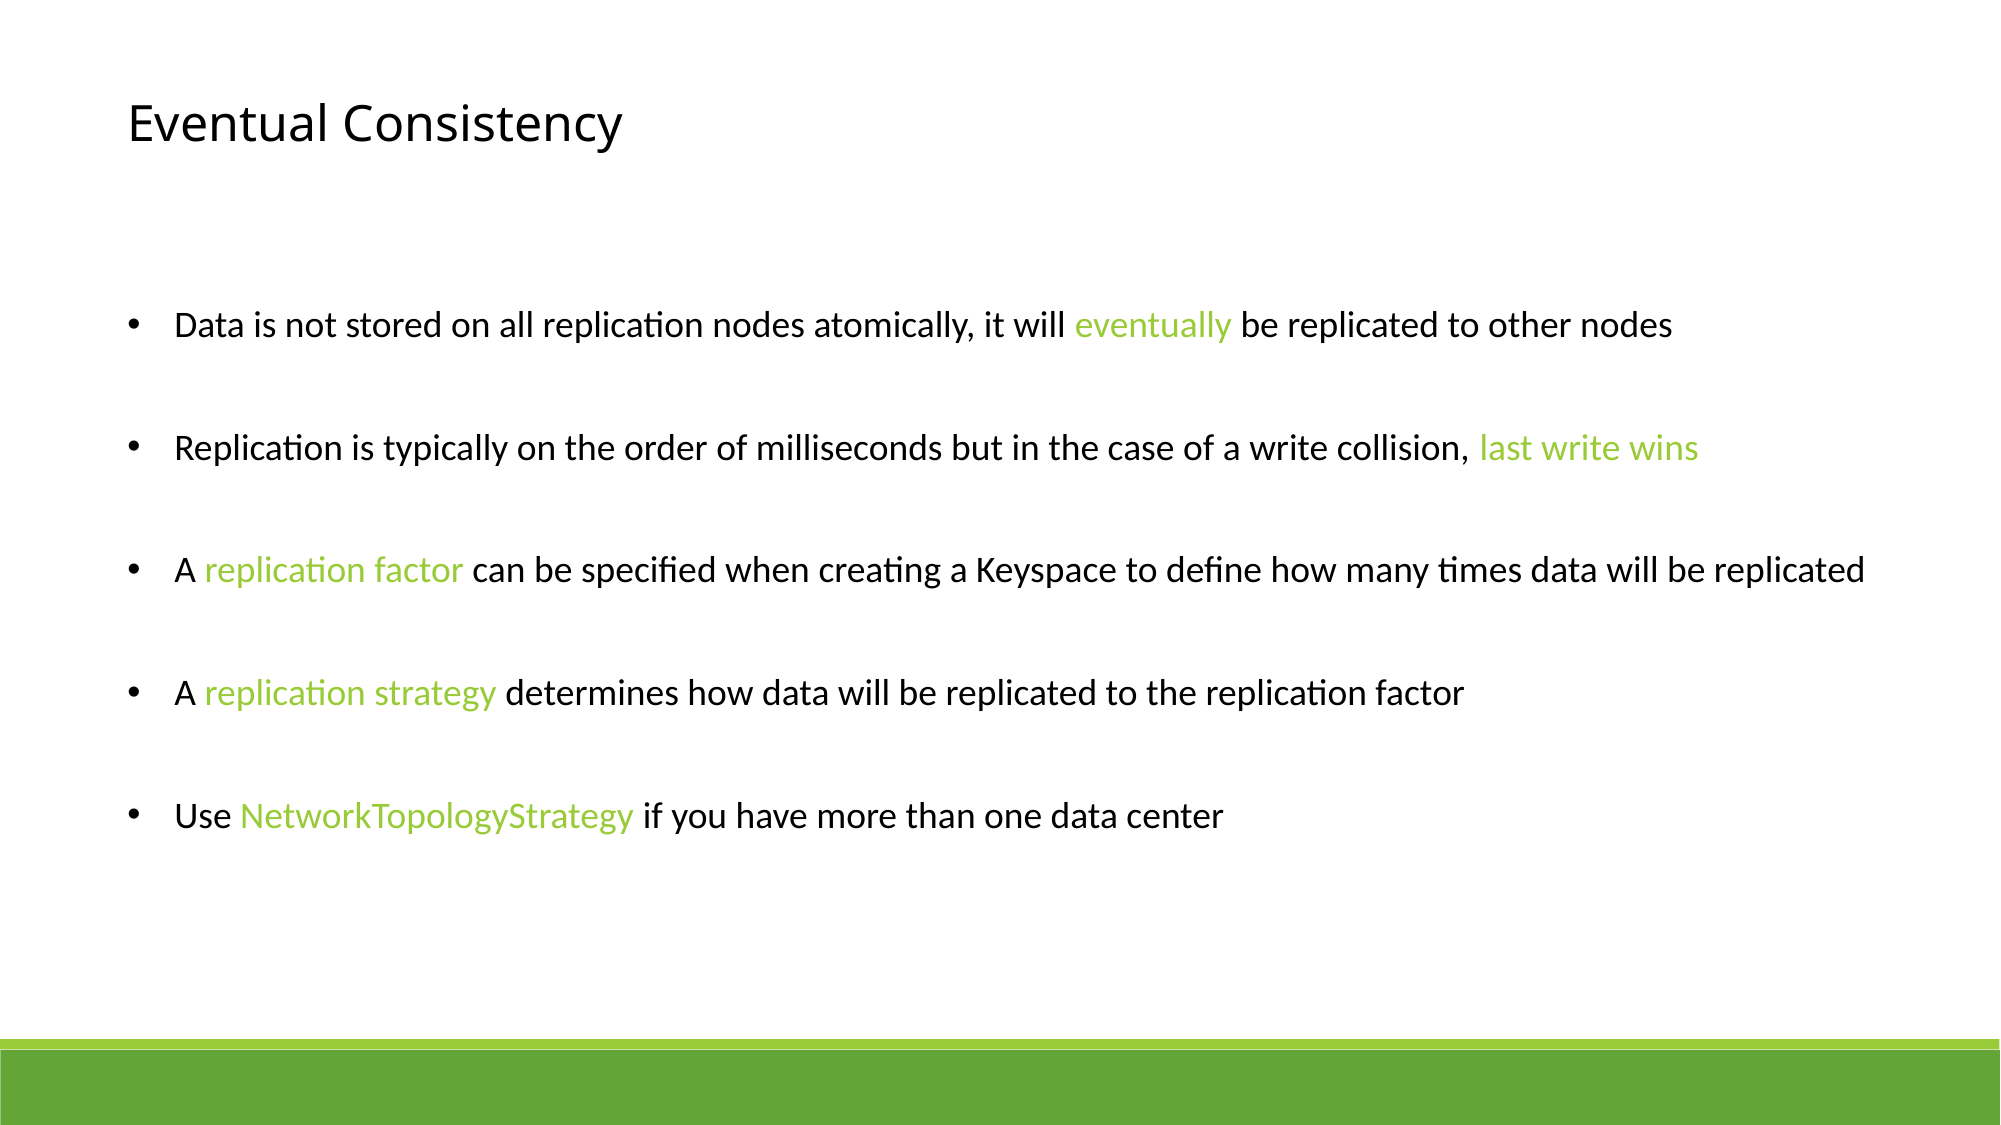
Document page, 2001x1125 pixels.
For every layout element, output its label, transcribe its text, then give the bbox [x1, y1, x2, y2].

title Eventual Consistency [112, 53, 1646, 196]
list Data is not stored on all replication nodes atomically, it will eventually be replicated to other nodes Replication is typically on the order of milliseconds but in the case of a write collision, last write wins A replication factor can be specified when creating a Keyspace to define how many times data will be replicated A replication strategy determines how data will be replicated to the replication factor Use NetworkTopologyStrategy if you have more than one data center [112, 297, 1934, 1071]
